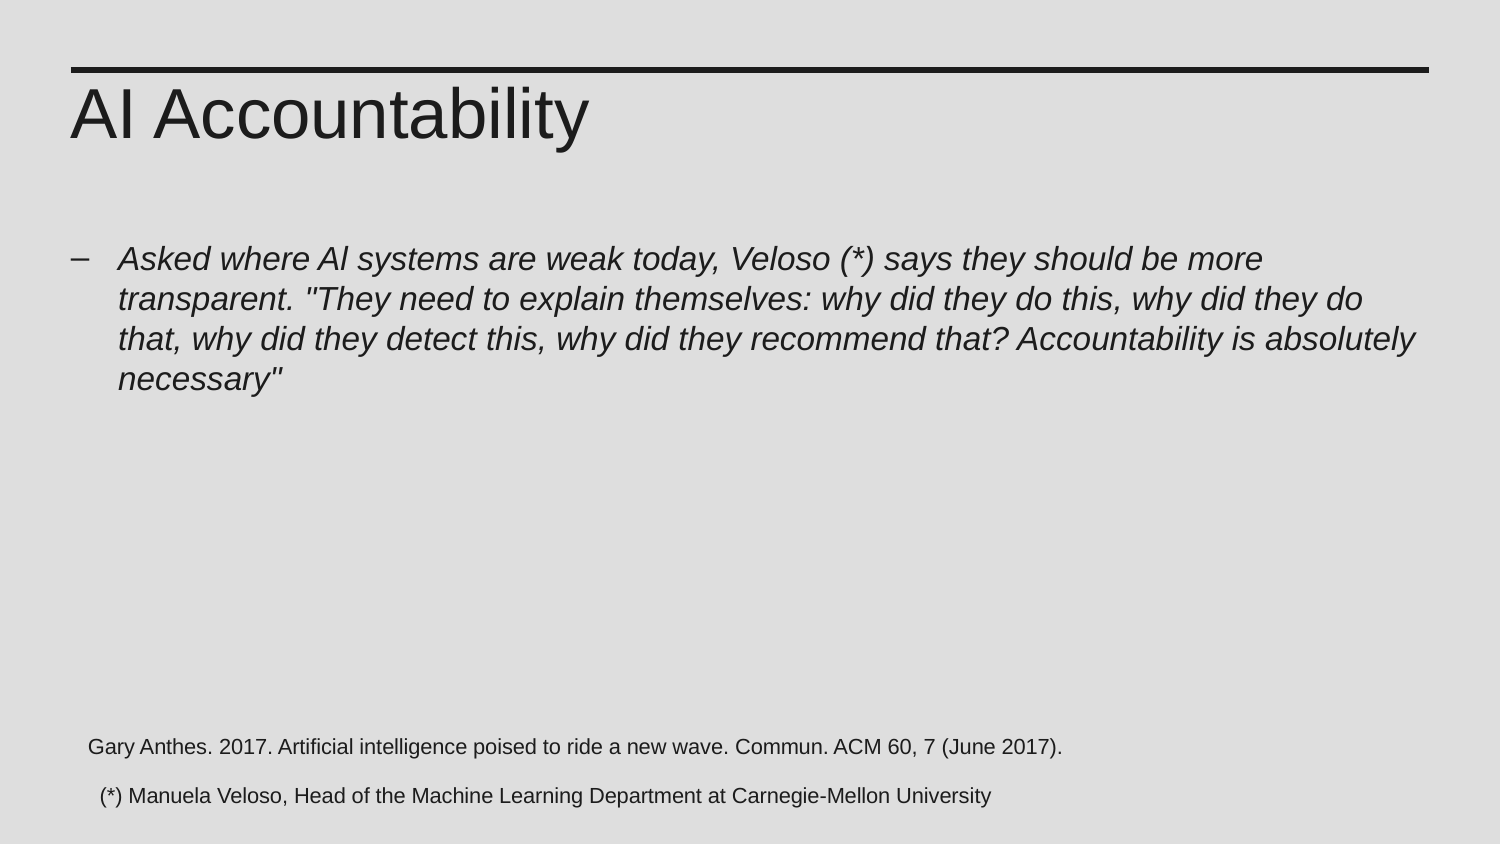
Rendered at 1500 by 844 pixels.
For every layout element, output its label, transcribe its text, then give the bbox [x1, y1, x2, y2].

text_box Gary Anthes. 2017. Artificial intelligence poised to ride a new wave. Commun. ACM 60, 7 (June 2017). [73, 725, 1468, 767]
text_box (*) Manuela Veloso, Head of the Machine Learning Department at Carnegie-Mellon University [84, 774, 1014, 842]
list Asked where Al systems are weak today, Veloso (*) says they should be more transparent. "They need to explain themselves: why did they do this, why did they do that, why did they detect this, why did they recommend that? Accountability is absolutely necessary" [70, 237, 1430, 713]
list AI Accountability [70, 67, 1430, 183]
